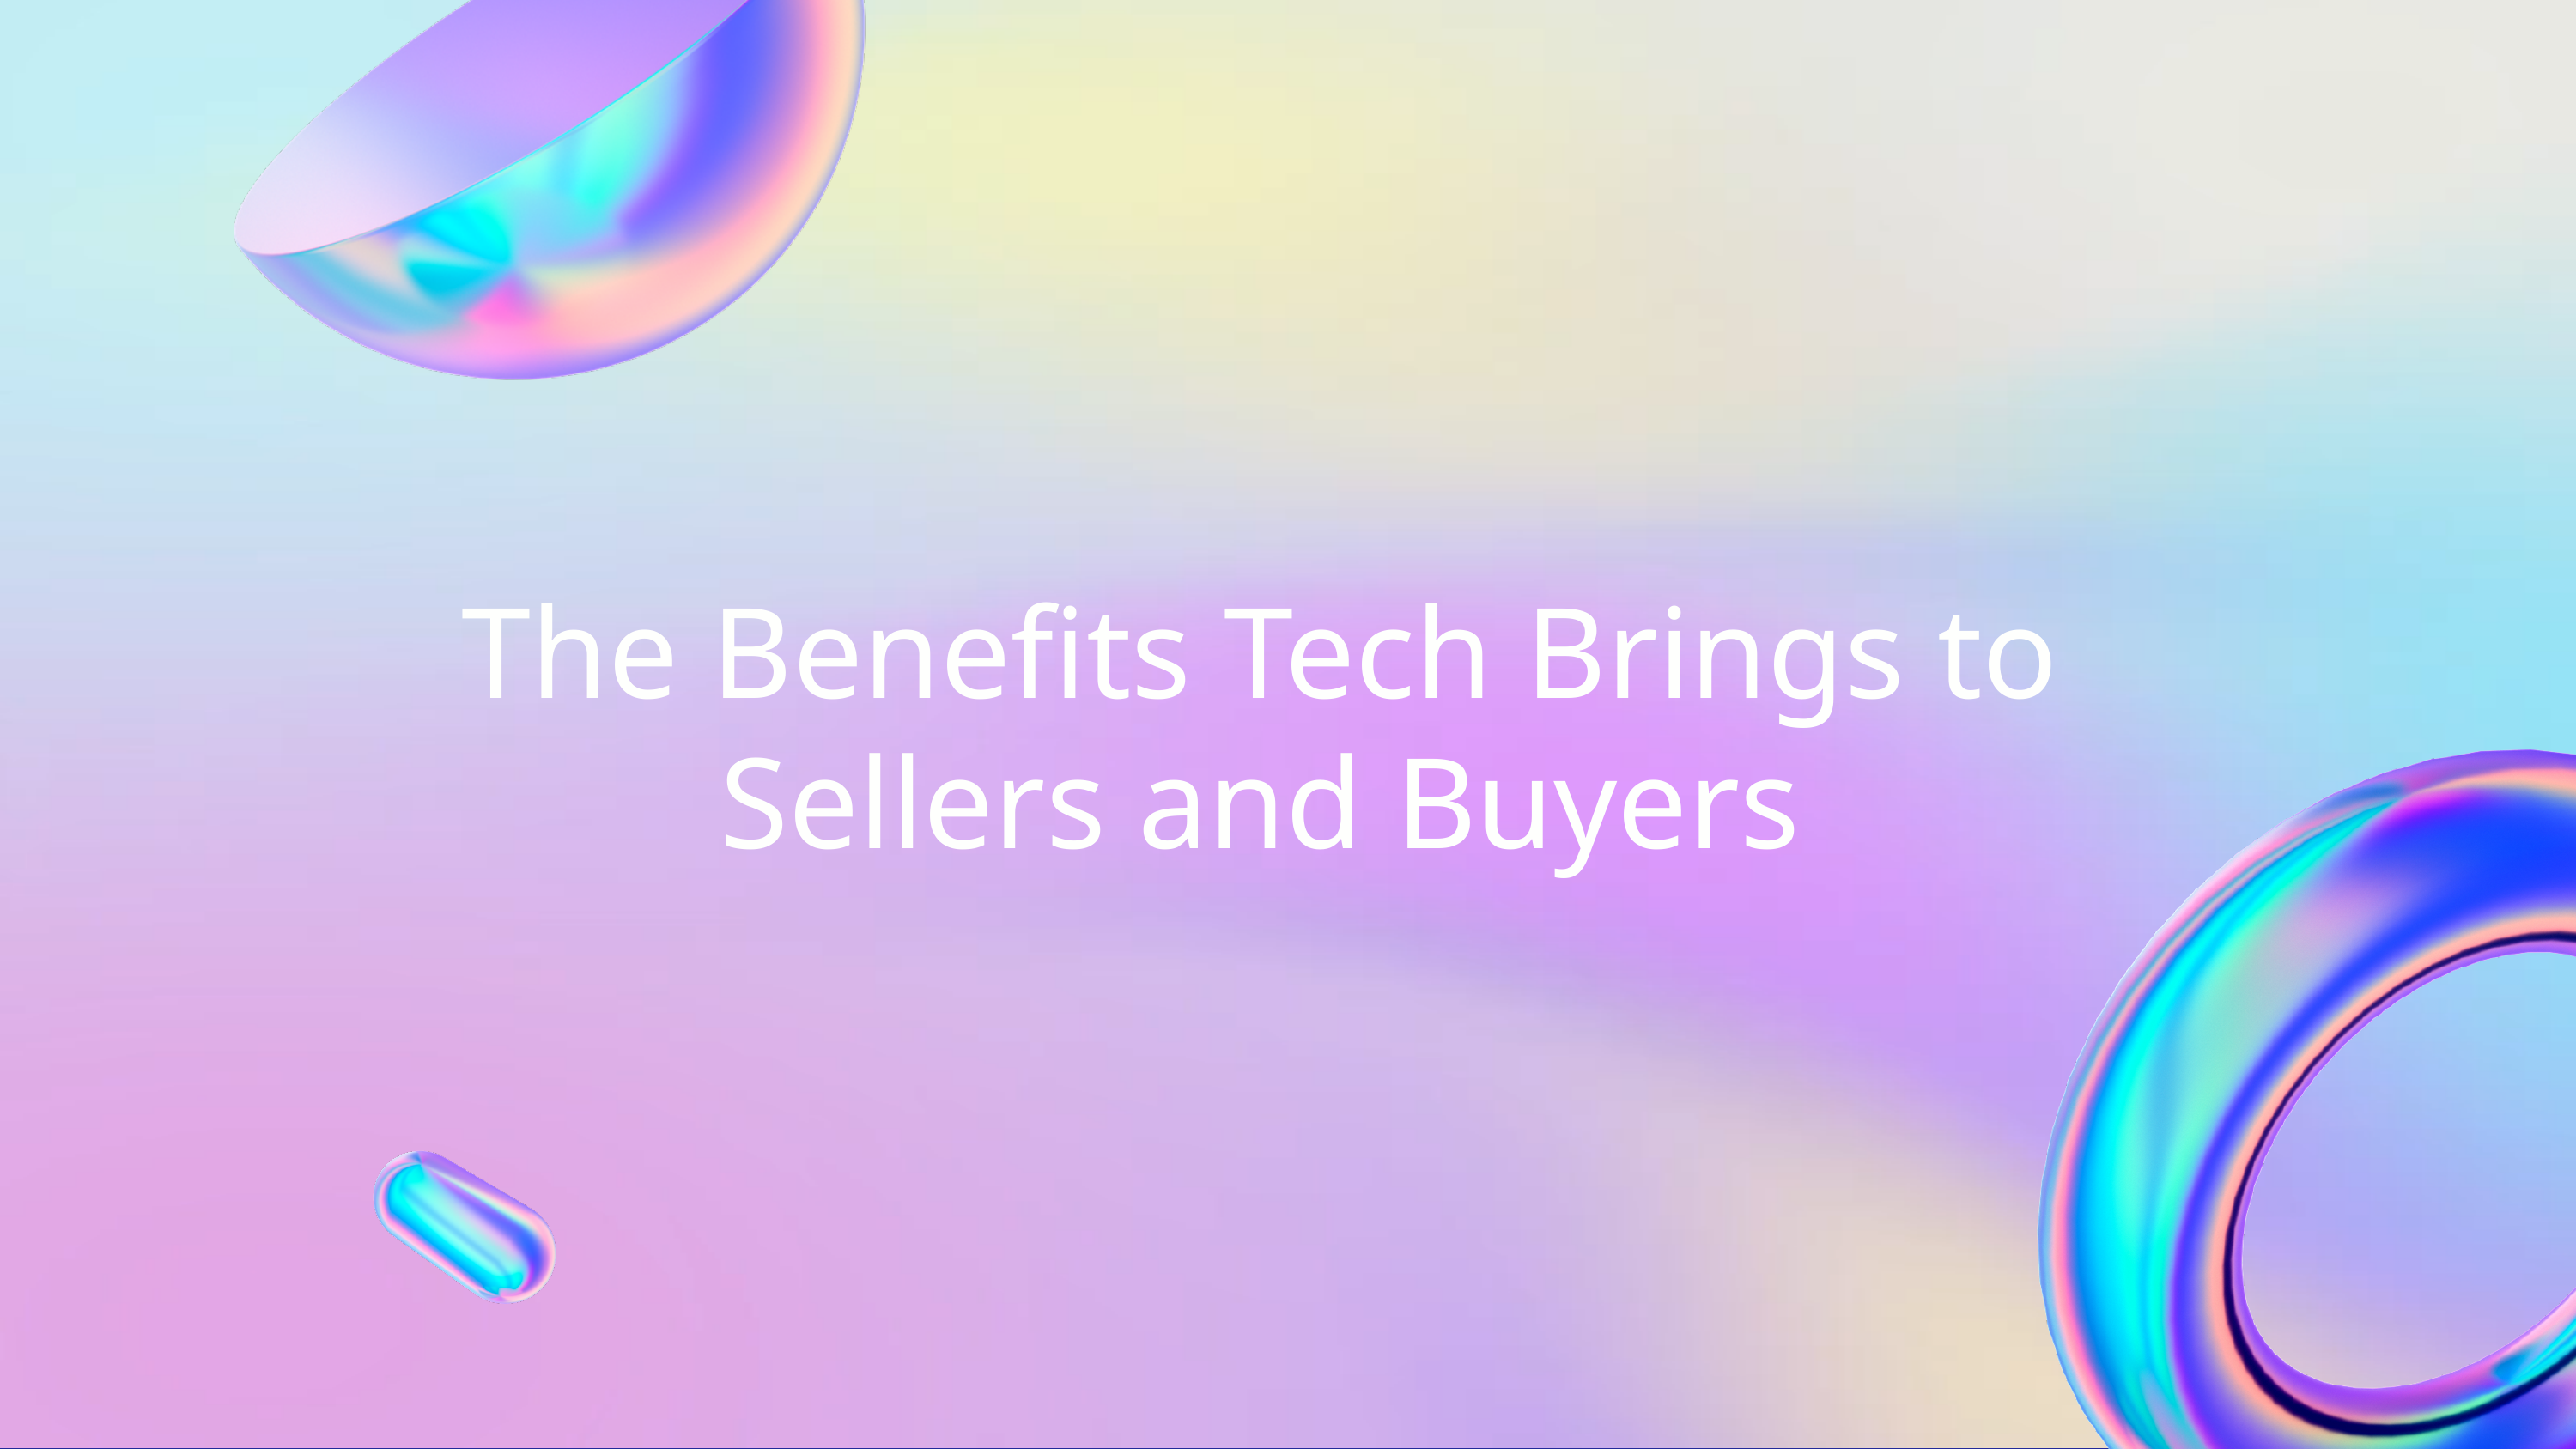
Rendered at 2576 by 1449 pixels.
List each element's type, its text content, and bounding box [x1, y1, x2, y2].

picture [0, 0, 2576, 1449]
text_box The Benefits Tech Brings to Sellers and Buyers [373, 573, 2148, 874]
